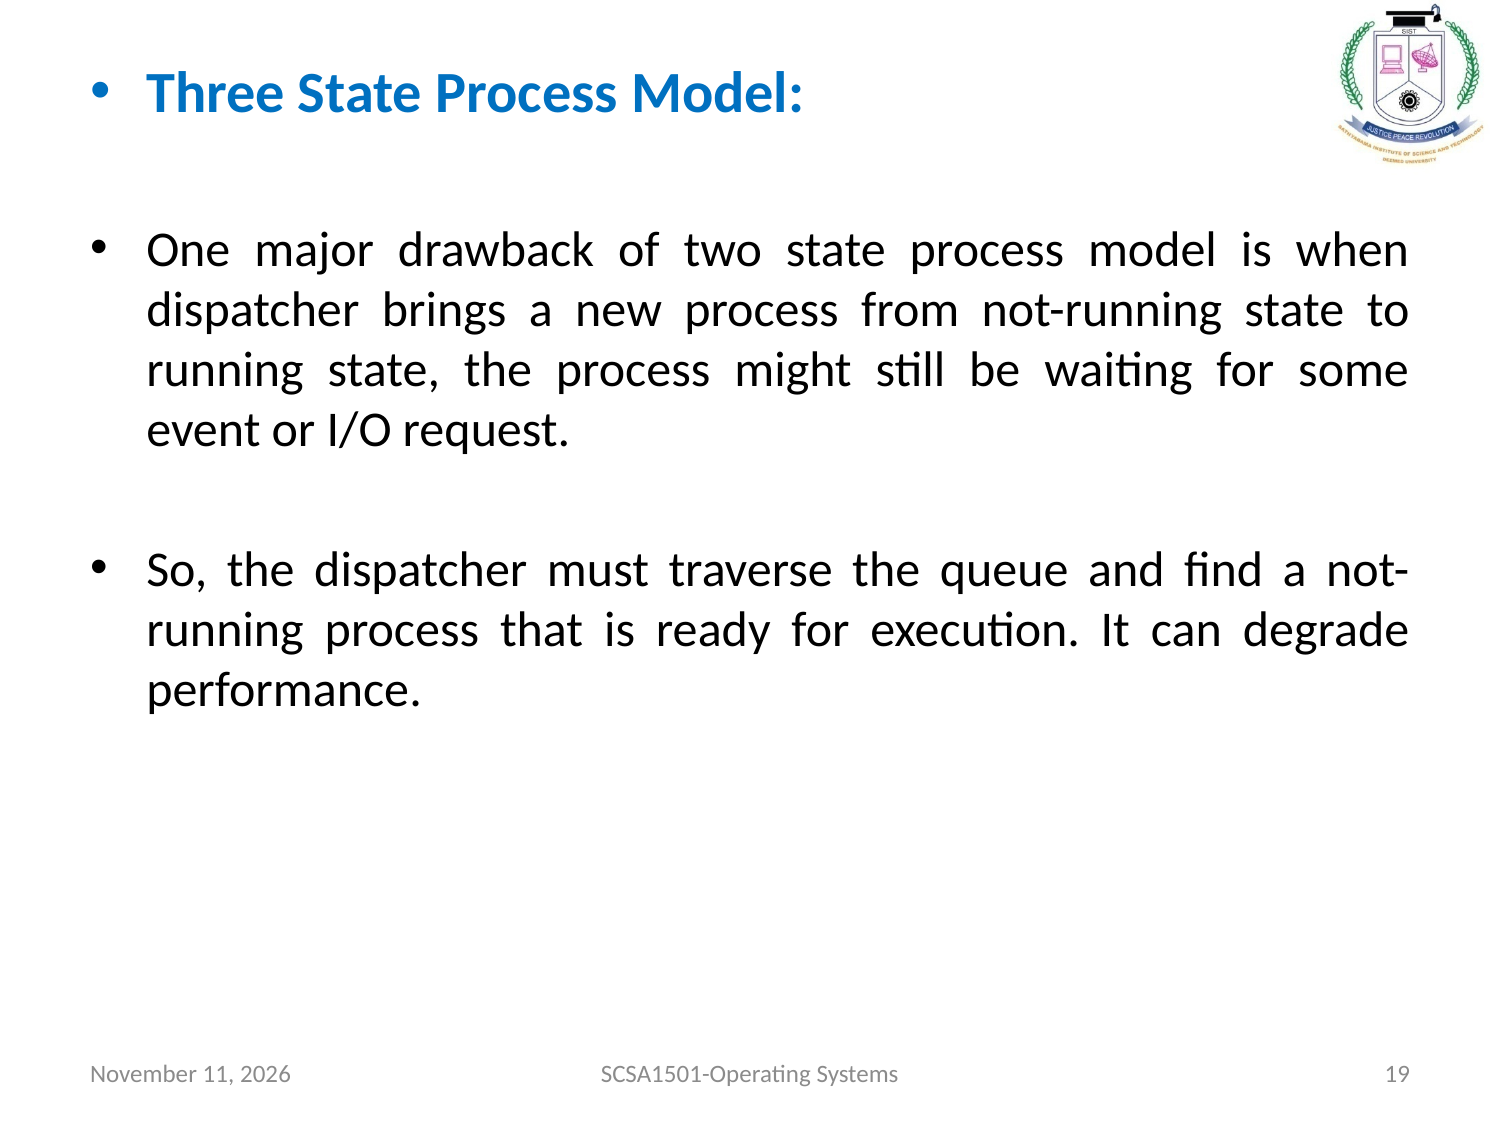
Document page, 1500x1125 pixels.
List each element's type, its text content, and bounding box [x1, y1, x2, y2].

list Three State Process Model: One major drawback of two state process model is when dispatcher brings a new process from not-running state to running state, the process might still be waiting for some event or I/O request. So, the dispatcher must traverse the queue and find a not-running process that is ready for execution. It can degrade performance. [75, 46, 1425, 1005]
picture [1320, 0, 1500, 180]
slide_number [75, 1042, 425, 1103]
slide_number 19 [1074, 1042, 1425, 1103]
footer SCSA1501-Operating Systems [512, 1042, 988, 1103]
